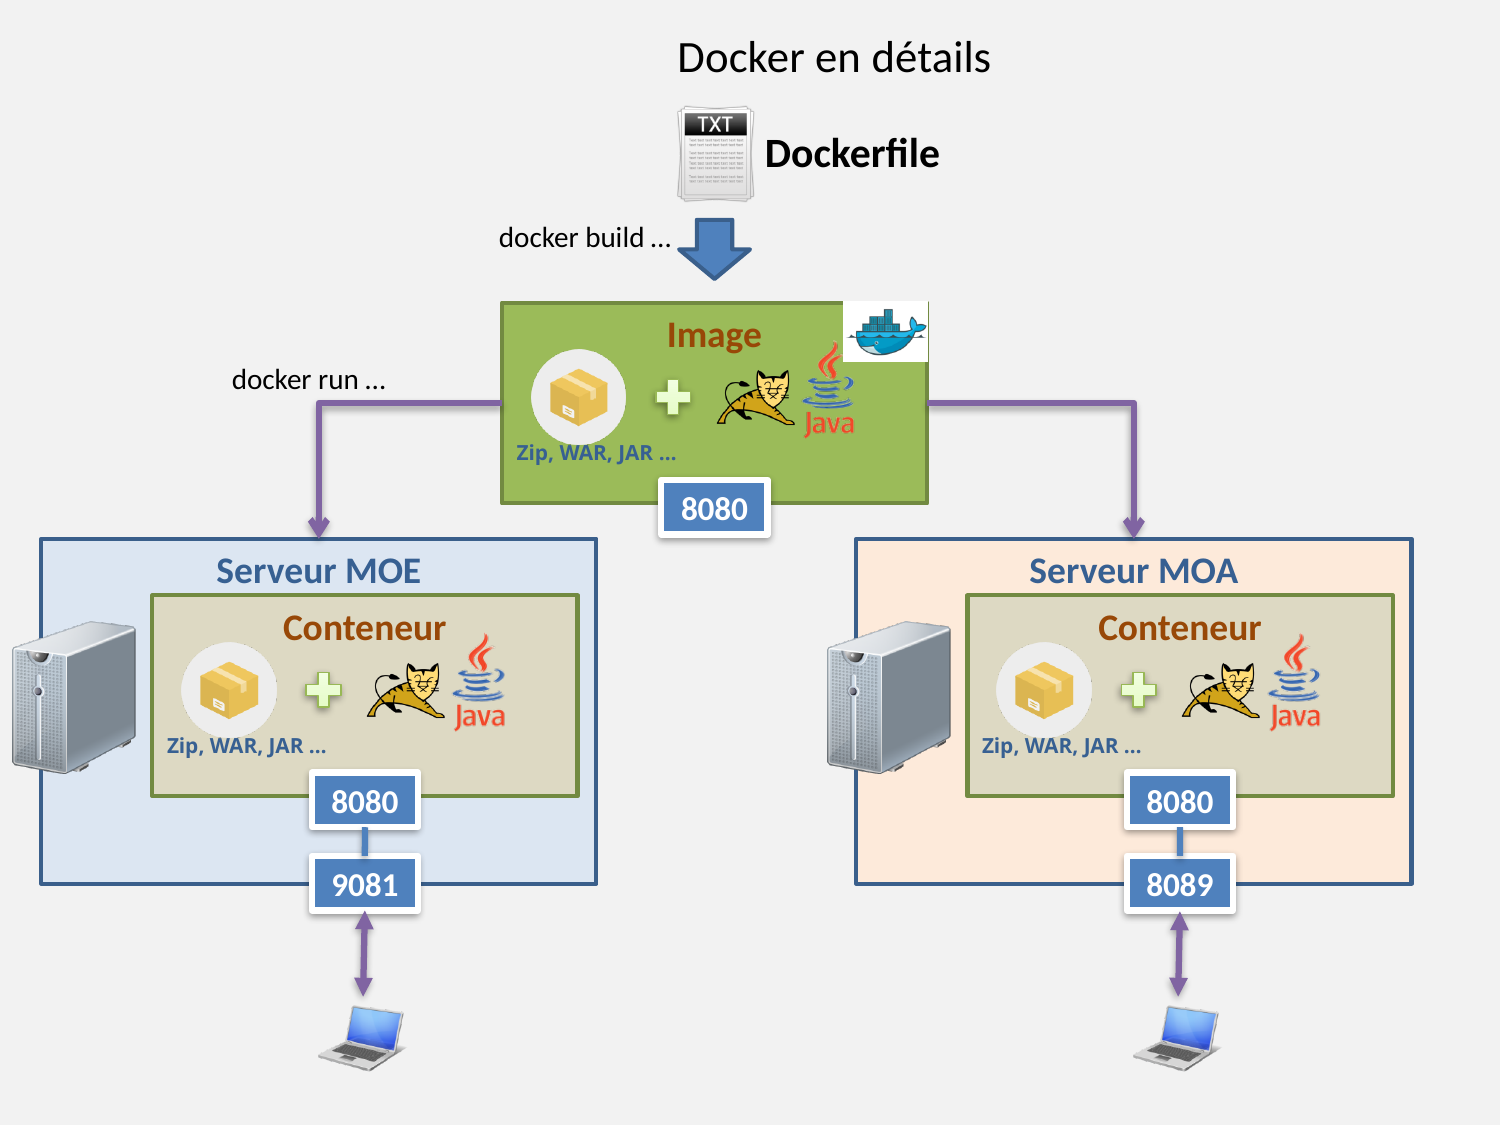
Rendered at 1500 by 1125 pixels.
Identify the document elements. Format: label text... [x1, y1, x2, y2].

picture [996, 642, 1092, 738]
picture [364, 630, 537, 738]
text_box [655, 379, 691, 415]
picture [1133, 996, 1223, 1086]
text_box [689, 261, 740, 281]
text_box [318, 402, 503, 540]
text_box [1121, 672, 1157, 708]
text_box Zip, WAR, JAR … [506, 432, 703, 473]
text_box Zip, WAR, JAR … [972, 725, 1169, 766]
picture [814, 621, 968, 775]
title Docker en détails [301, 19, 1369, 90]
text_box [926, 402, 1135, 540]
text_box 8080 [1124, 769, 1236, 830]
text_box [305, 672, 342, 708]
text_box 8089 [1124, 853, 1236, 914]
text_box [362, 911, 366, 997]
picture [0, 621, 153, 775]
text_box 8080 [658, 477, 771, 538]
text_box Image [500, 301, 929, 505]
picture [318, 996, 408, 1086]
text_box Conteneur [965, 593, 1395, 798]
picture [181, 642, 277, 738]
text_box Zip, WAR, JAR … [157, 725, 354, 766]
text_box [1177, 911, 1181, 997]
text_box Serveur MOE [39, 537, 598, 886]
text_box Conteneur [150, 593, 580, 798]
text_box 9081 [309, 853, 421, 914]
text_box docker build … [484, 210, 857, 261]
text_box docker run … [217, 353, 490, 403]
picture [1179, 630, 1352, 738]
text_box Serveur MOA [854, 537, 1414, 886]
picture [714, 301, 928, 445]
picture [667, 105, 765, 203]
text_box 8080 [309, 769, 421, 830]
text_box Dockerfile [768, 118, 1199, 184]
picture [531, 349, 627, 445]
